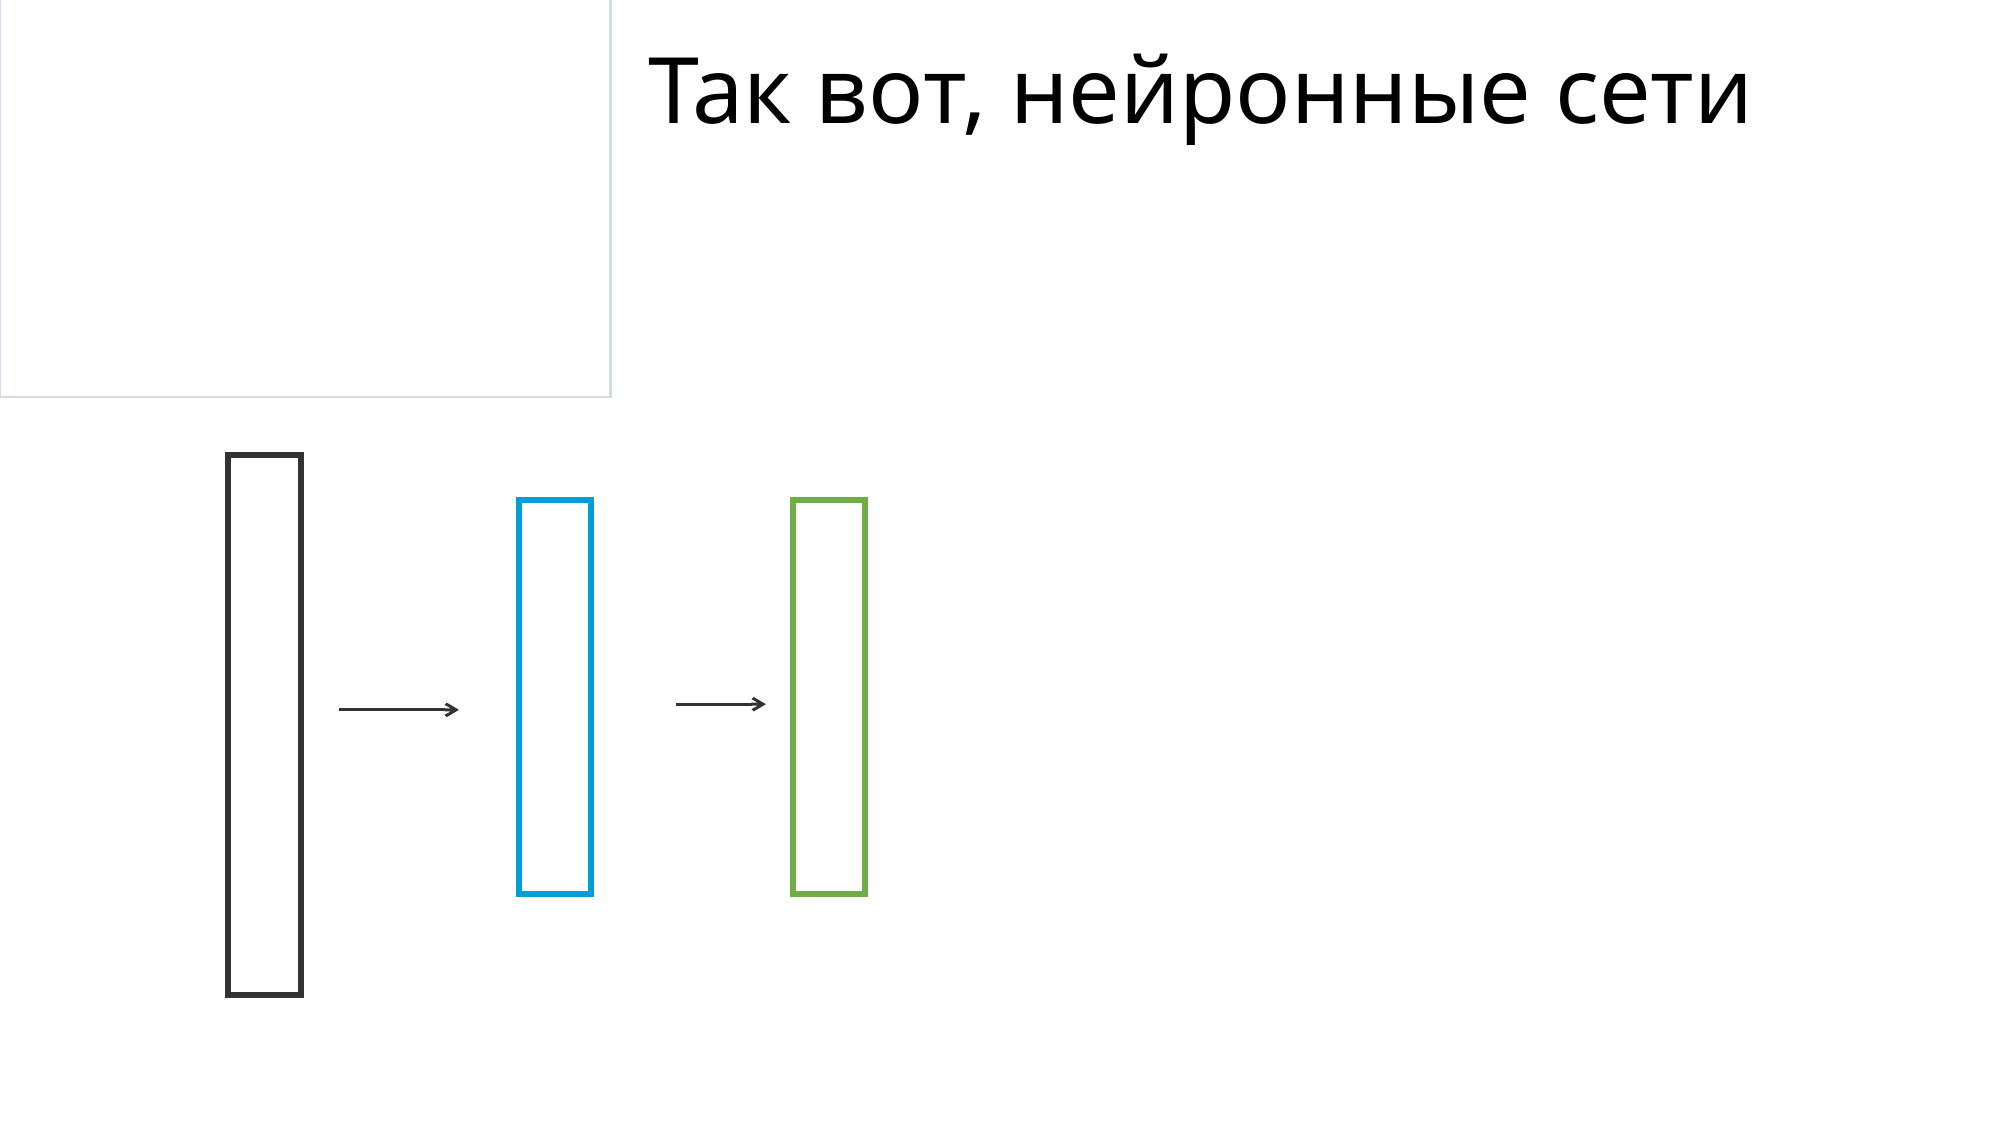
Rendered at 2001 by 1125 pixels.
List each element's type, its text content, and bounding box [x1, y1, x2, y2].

text_box [227, 454, 302, 996]
title Так вот, нейронные сети [633, 36, 1969, 255]
text_box [792, 499, 866, 895]
text_box [518, 499, 592, 895]
